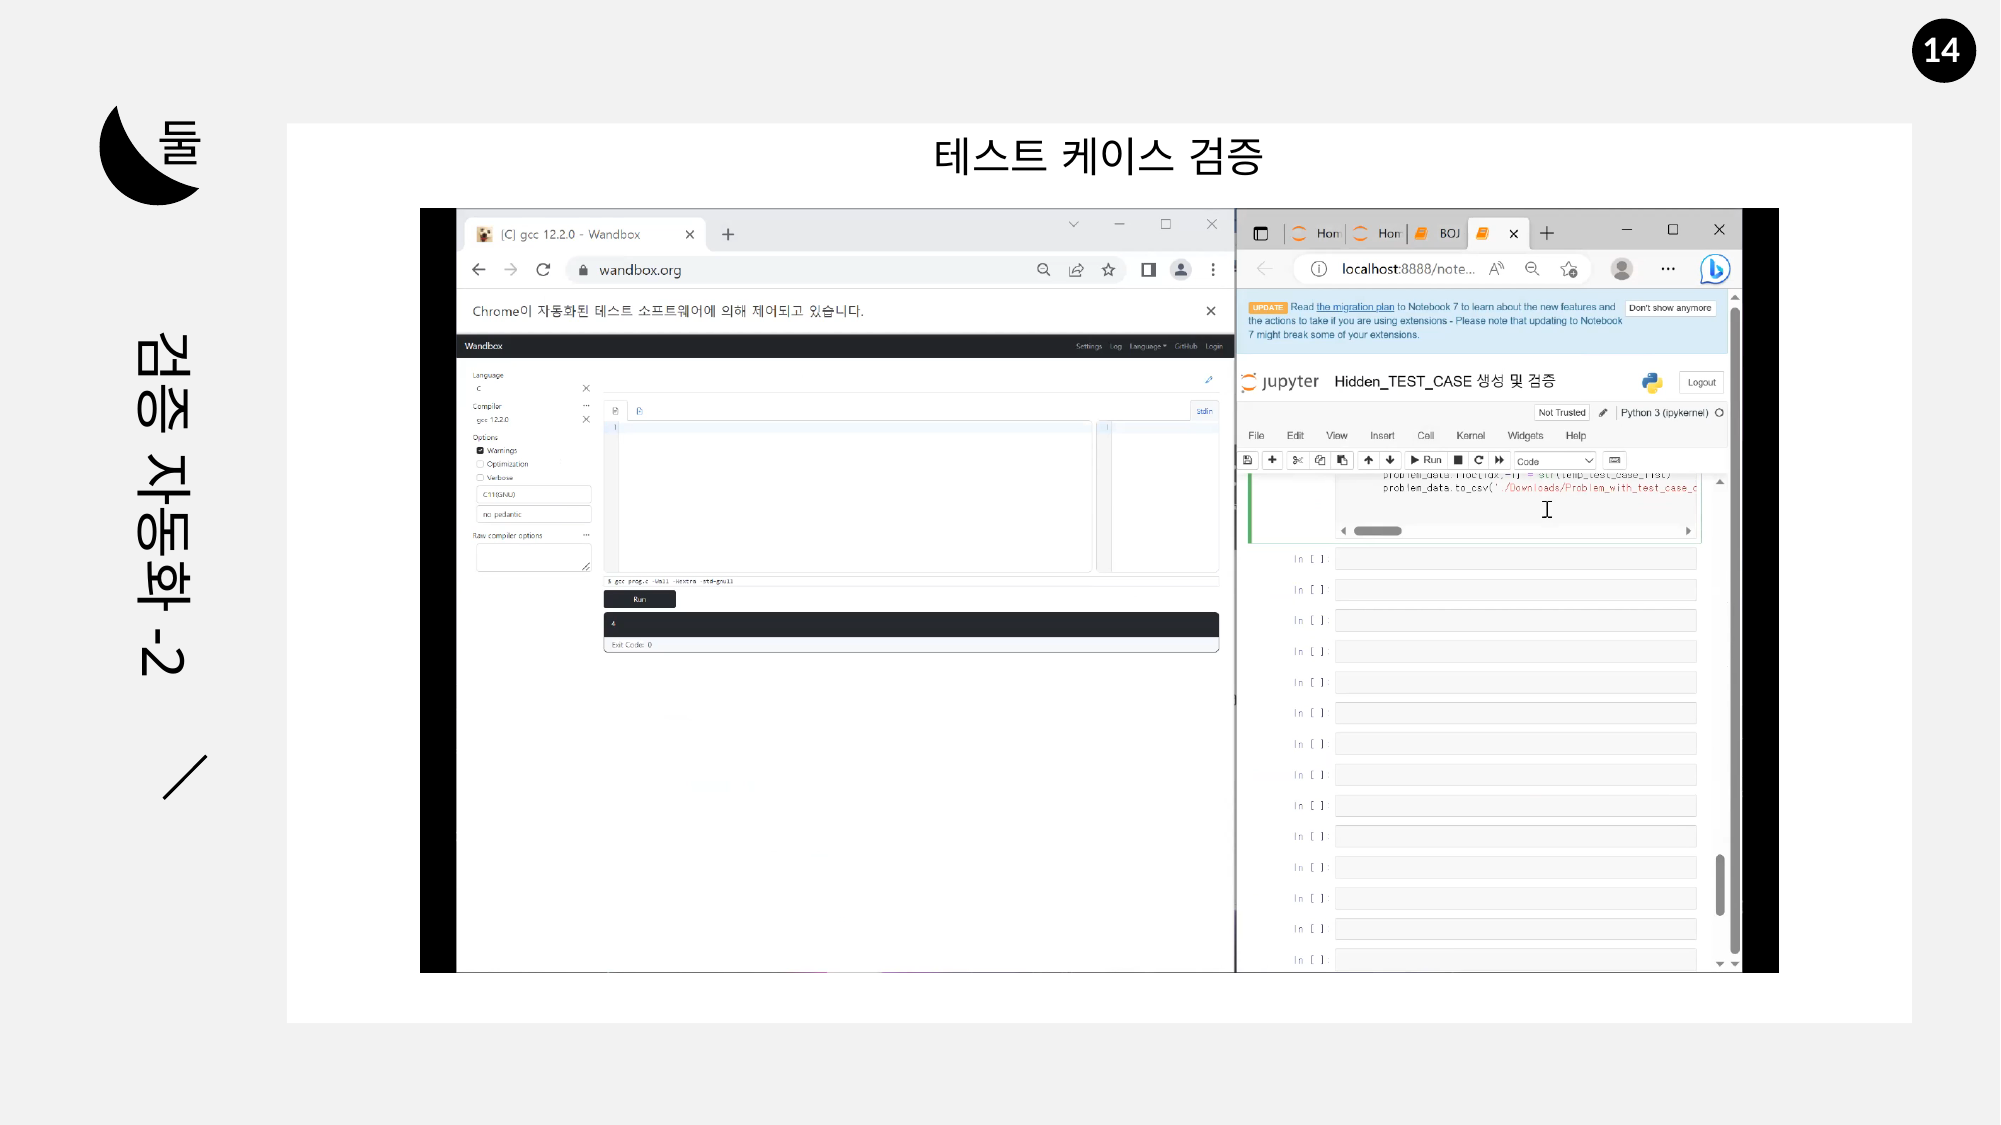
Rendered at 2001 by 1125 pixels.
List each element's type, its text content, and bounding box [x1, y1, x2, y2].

text_box 검증 자동화-2 [107, 314, 208, 728]
text_box 테스트 케이스 검증 [816, 123, 1383, 189]
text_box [418, 207, 1780, 974]
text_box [163, 755, 207, 799]
text_box 둘 [143, 104, 219, 180]
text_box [1907, 17, 1995, 84]
text_box [97, 103, 202, 208]
text_box [285, 121, 1914, 1025]
